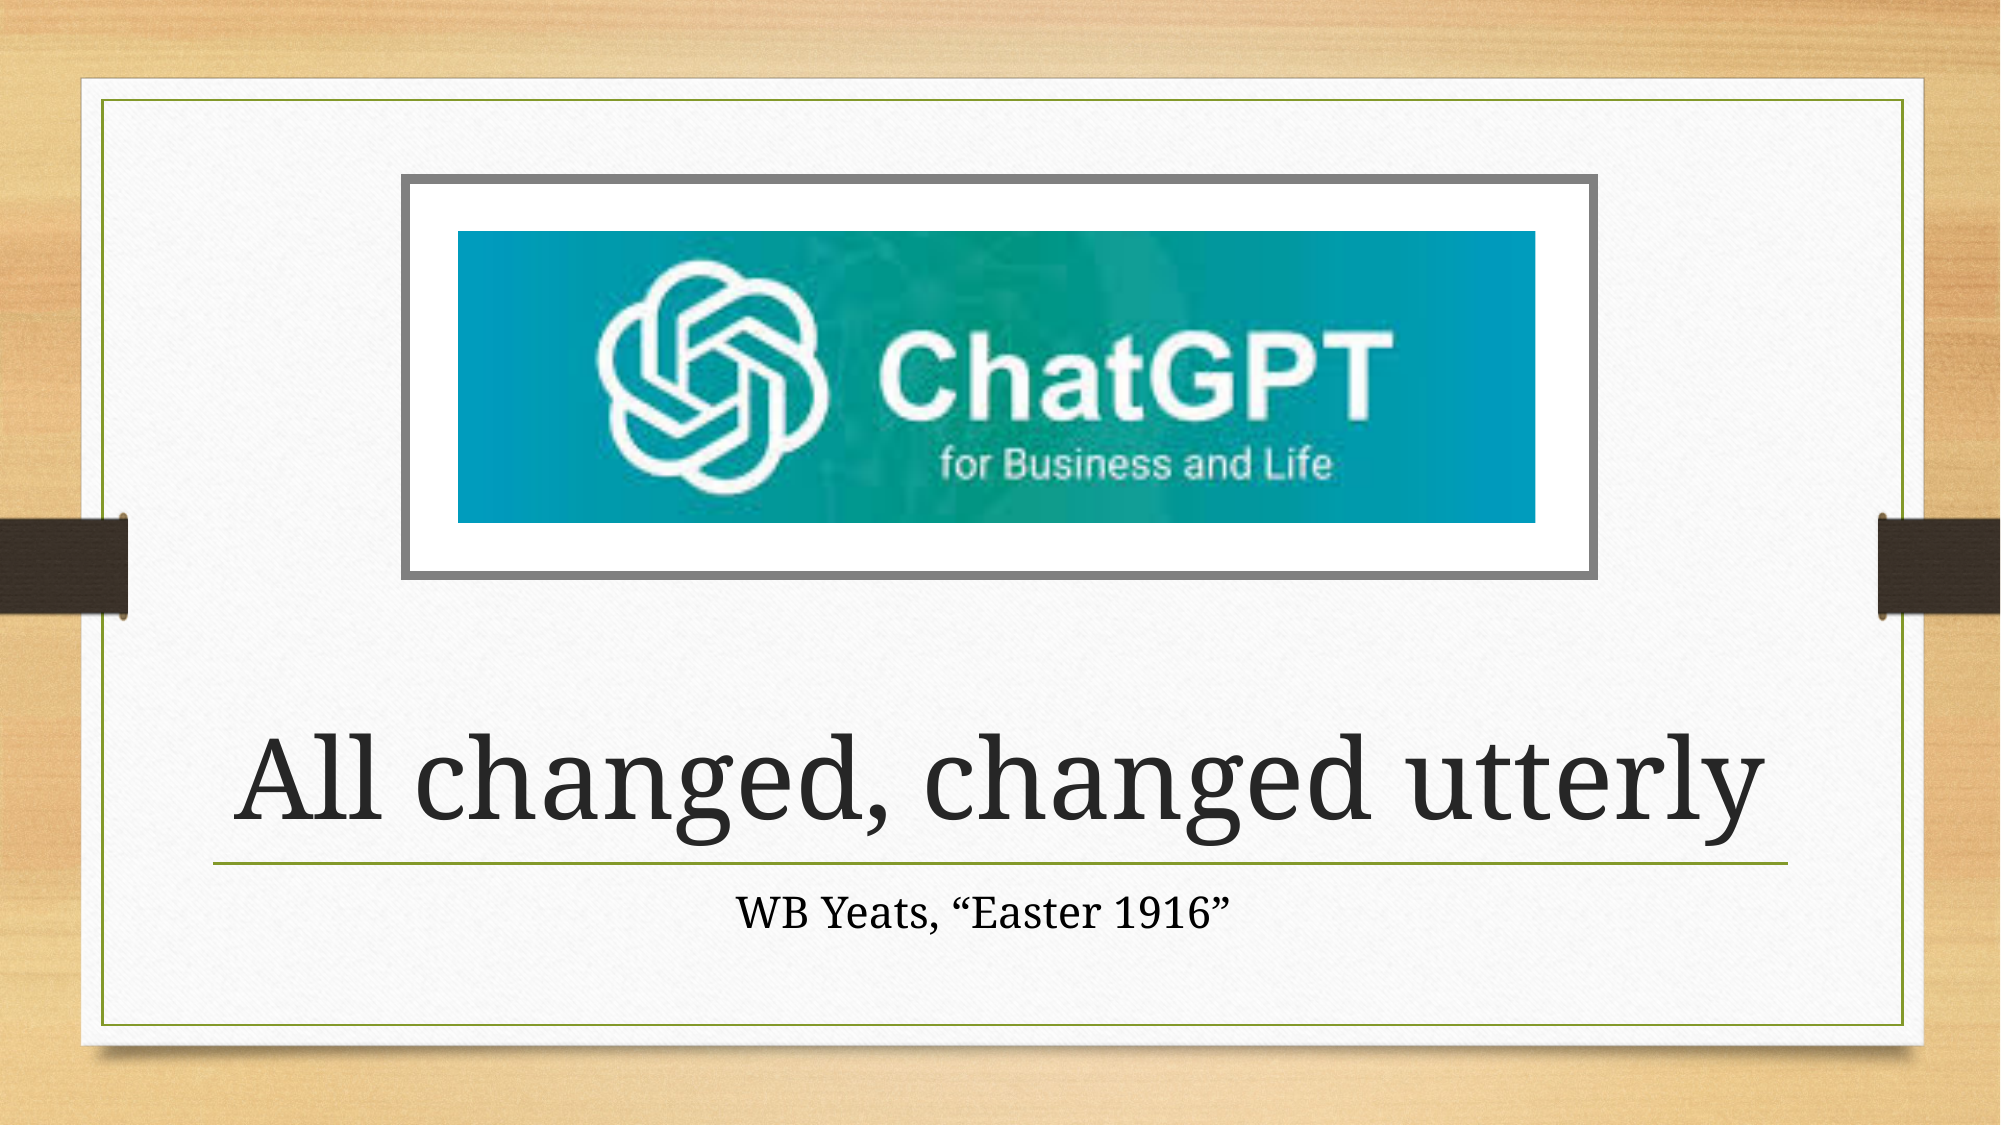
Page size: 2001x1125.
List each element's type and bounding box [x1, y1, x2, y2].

picture [457, 231, 1536, 524]
text_box [0, 0, 2000, 1125]
